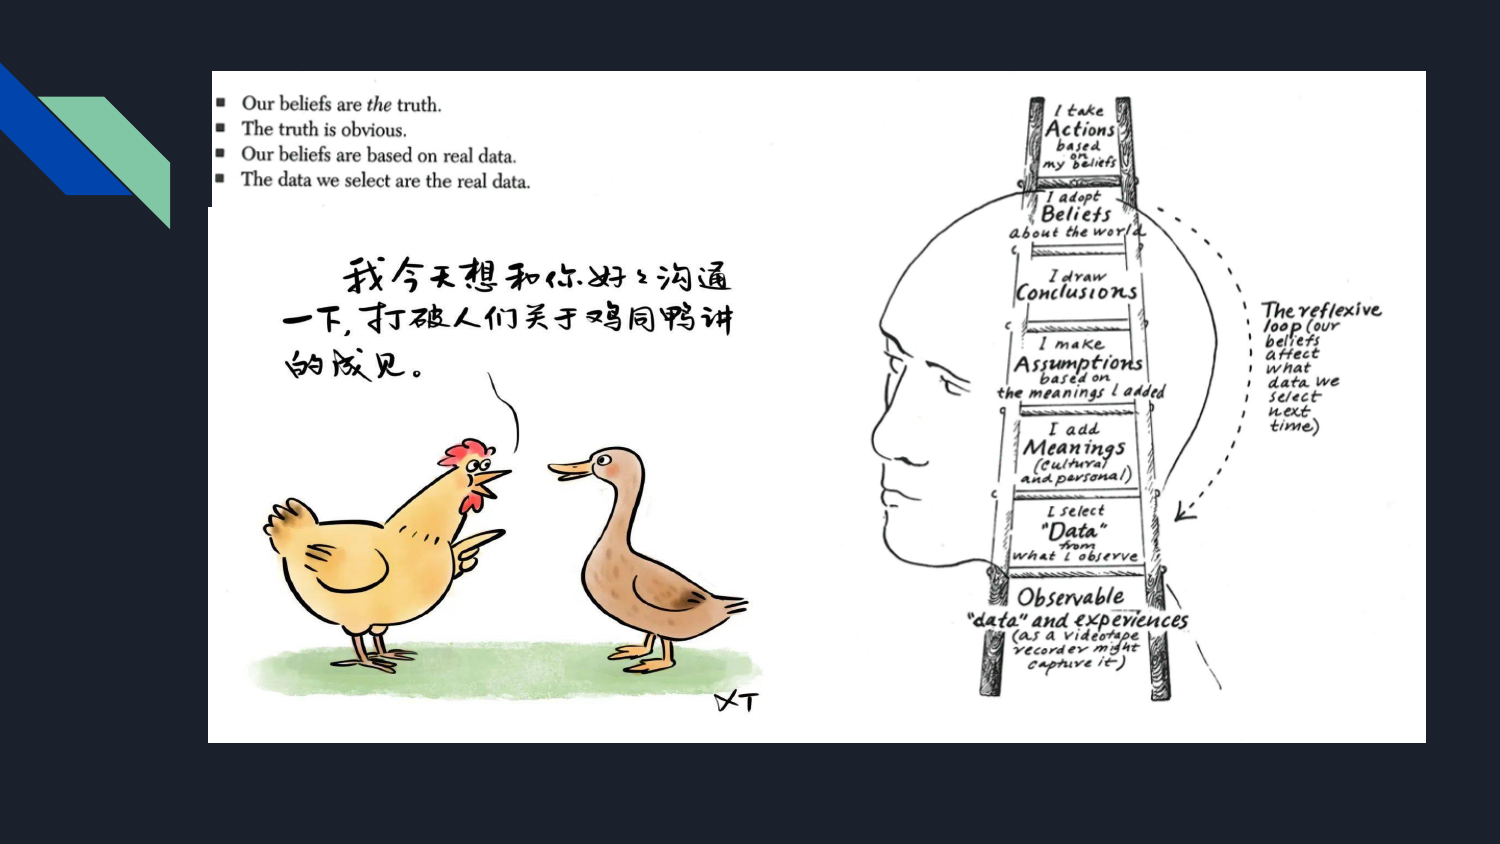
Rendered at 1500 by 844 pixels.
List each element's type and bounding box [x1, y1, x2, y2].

picture [208, 71, 1426, 743]
